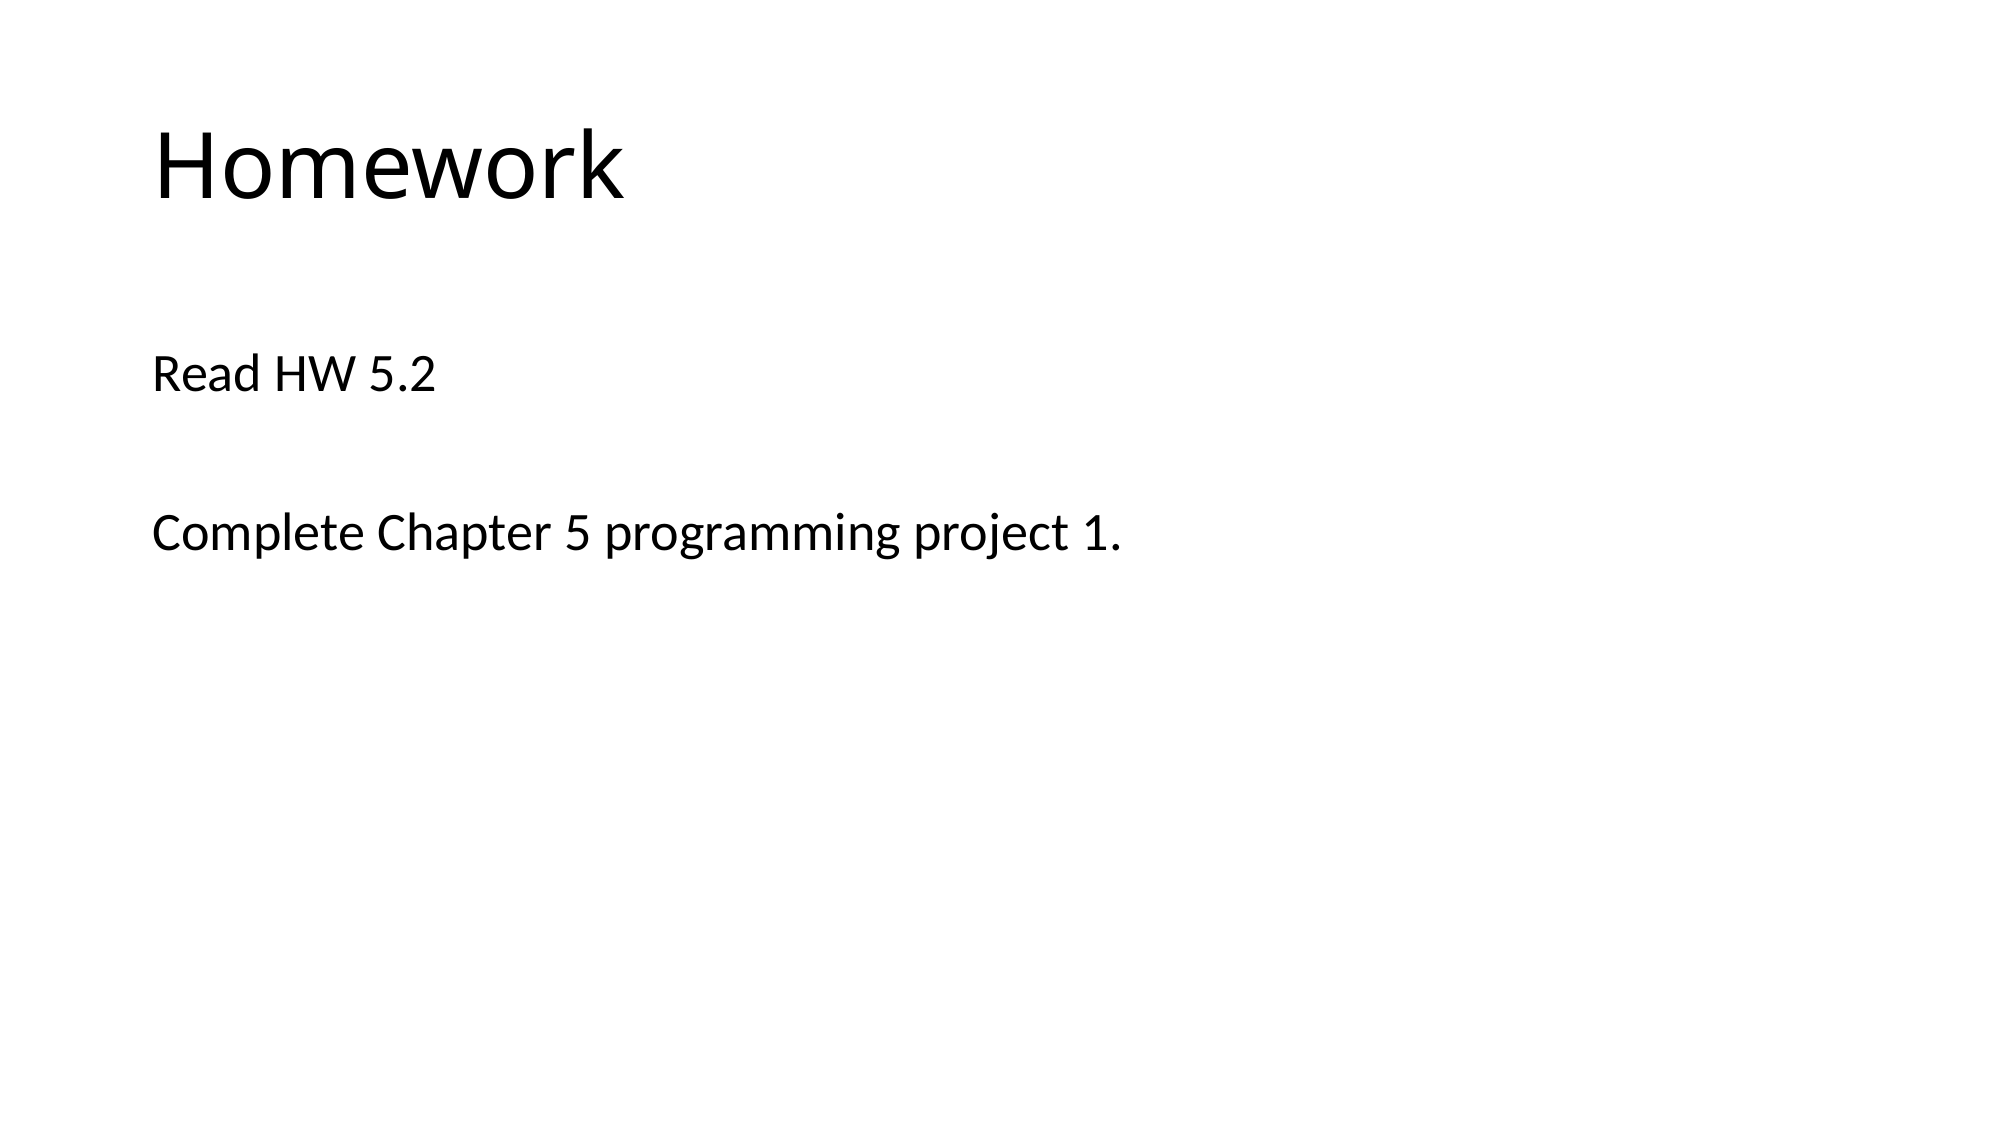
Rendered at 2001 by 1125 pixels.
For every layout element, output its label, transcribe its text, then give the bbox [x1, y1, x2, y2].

title Homework [137, 59, 1863, 278]
list Read HW 5.2 Complete Chapter 5 programming project 1. [137, 337, 1888, 1014]
